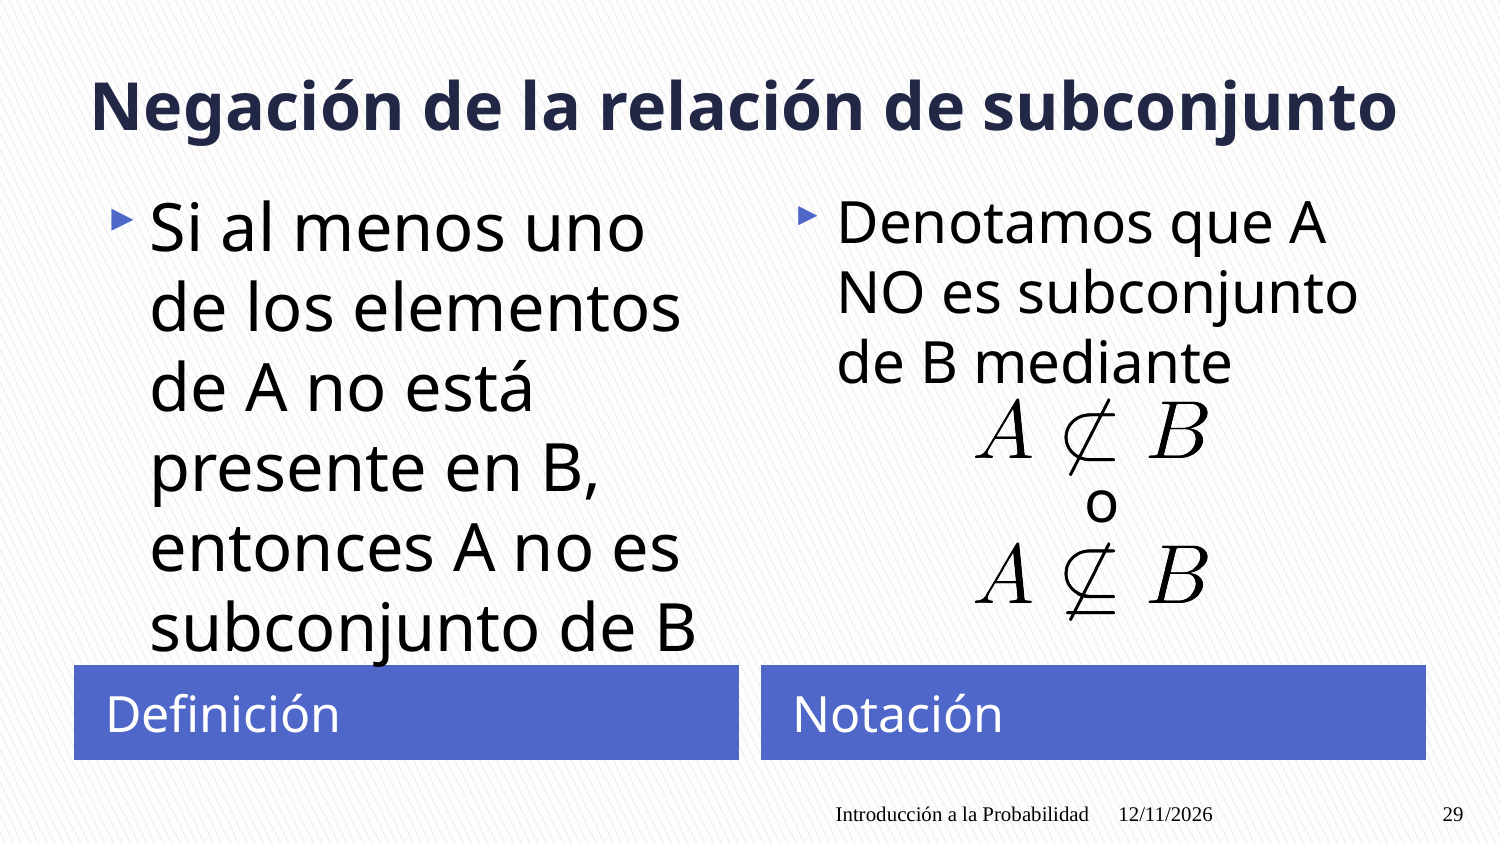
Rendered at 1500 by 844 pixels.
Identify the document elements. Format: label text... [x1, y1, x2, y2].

list Si al menos uno de los elementos de A no está presente en B, entonces A no es subconjunto de B [75, 177, 738, 663]
picture [974, 397, 1209, 476]
list Definición [74, 665, 739, 760]
picture [974, 542, 1209, 621]
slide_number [1105, 788, 1418, 834]
list Denotamos que A NO es subconjunto de B mediante o [761, 177, 1425, 663]
slide_number 29 [1418, 788, 1479, 834]
title Negación de la relación de subconjunto [75, 33, 1425, 175]
footer Introducción a la Probabilidad [718, 788, 1105, 834]
list Notación [761, 665, 1426, 760]
